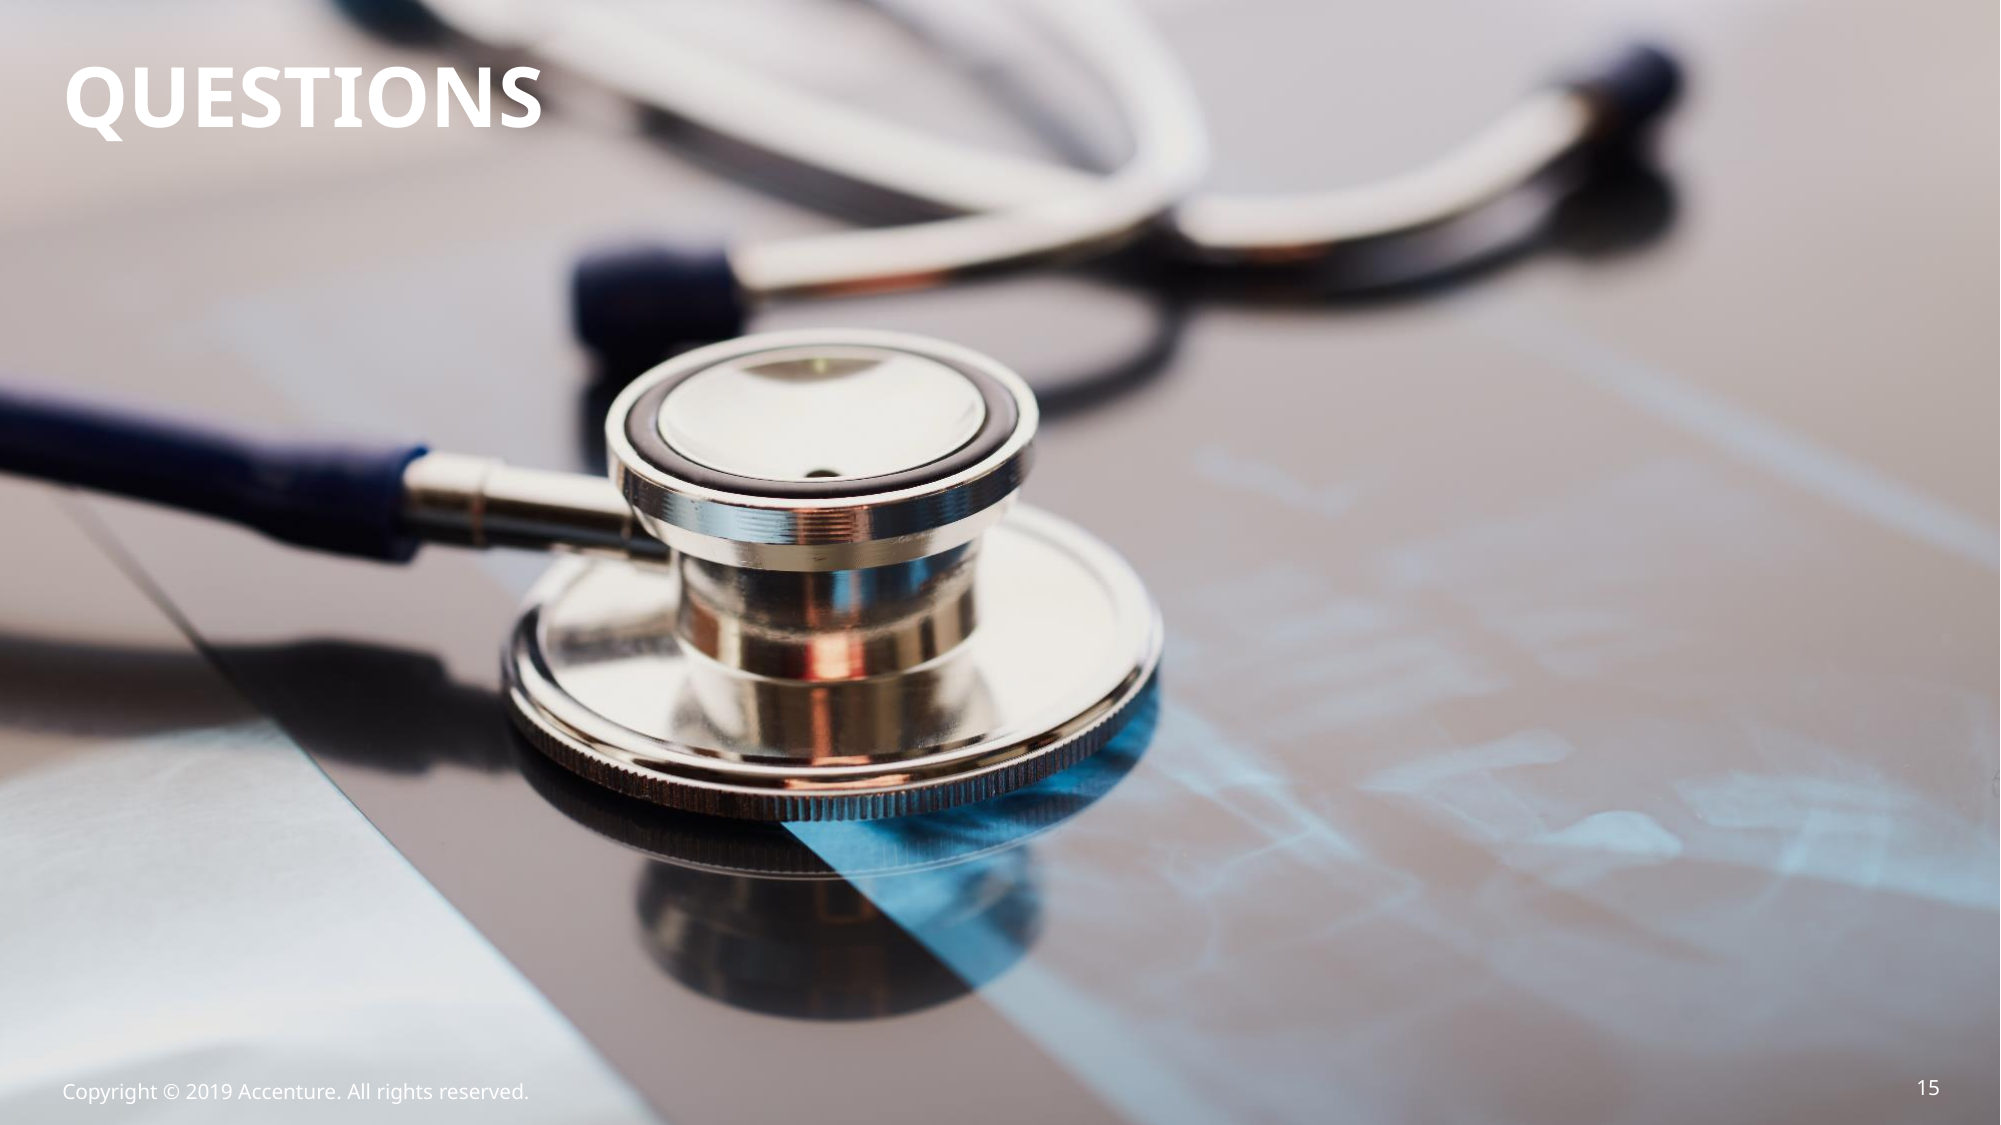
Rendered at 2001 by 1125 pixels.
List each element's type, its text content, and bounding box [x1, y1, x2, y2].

picture [0, 0, 2000, 1125]
title QUESTIONS [62, 54, 1951, 147]
